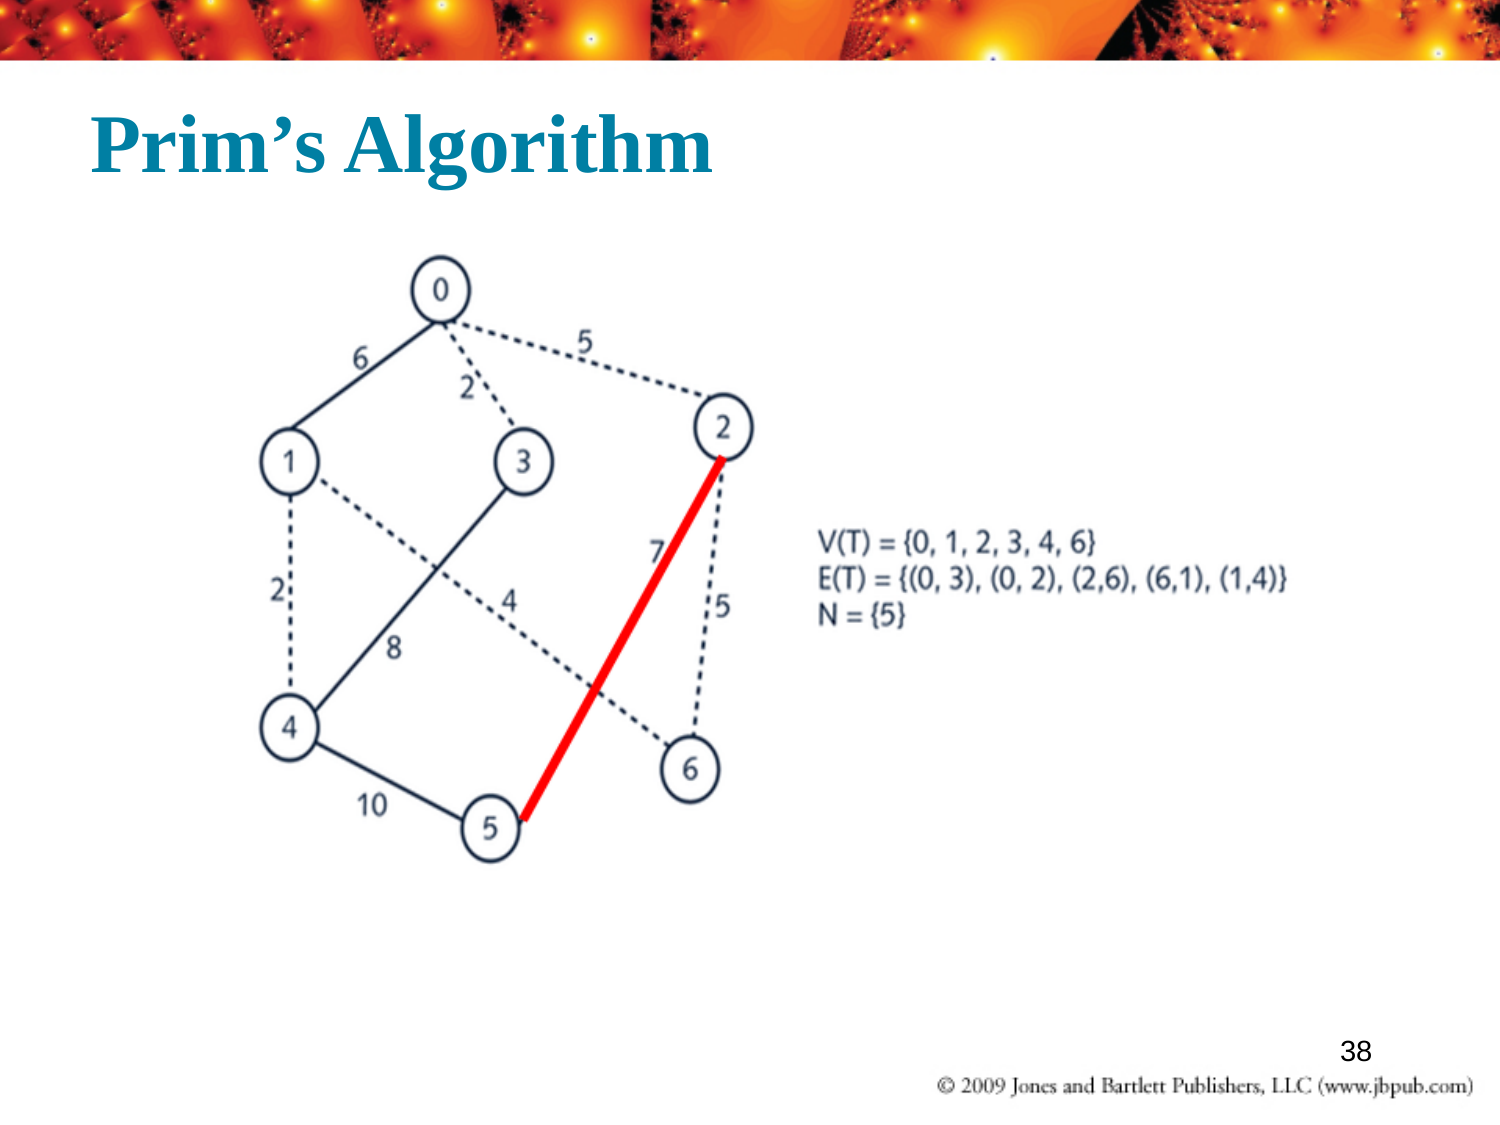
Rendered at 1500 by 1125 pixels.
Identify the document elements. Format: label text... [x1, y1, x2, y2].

title Prim’s Algorithm [74, 44, 1426, 233]
picture [0, 0, 1500, 1125]
slide_number 38 [1074, 1024, 1388, 1101]
